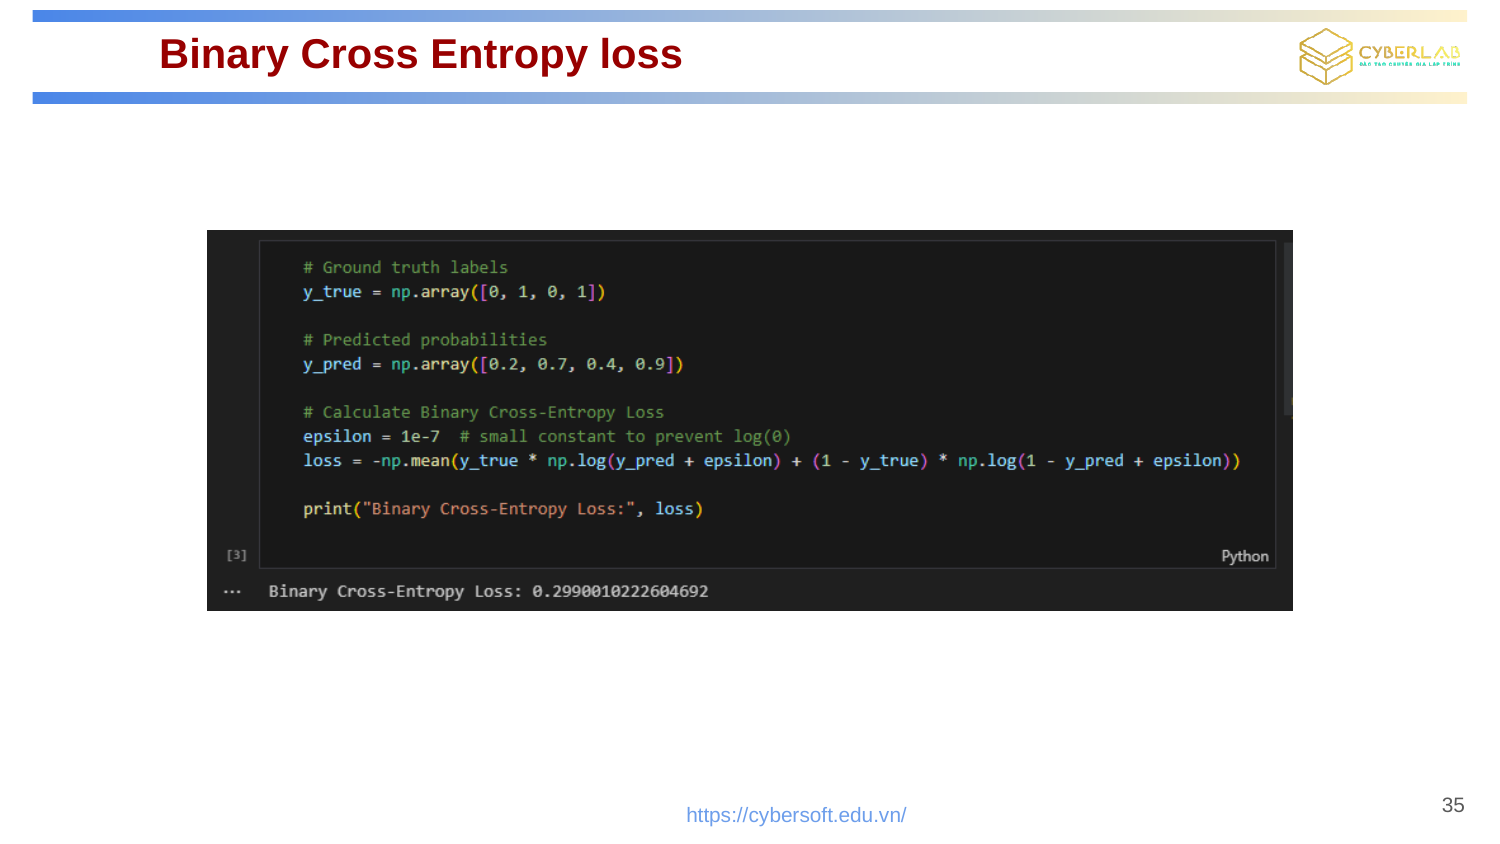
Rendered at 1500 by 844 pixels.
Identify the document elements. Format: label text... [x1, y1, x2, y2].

title Binary Cross Entropy loss [144, 12, 1449, 93]
picture [1449, 28, 1468, 85]
slide_number 35 [1389, 782, 1480, 830]
picture [207, 230, 1293, 611]
